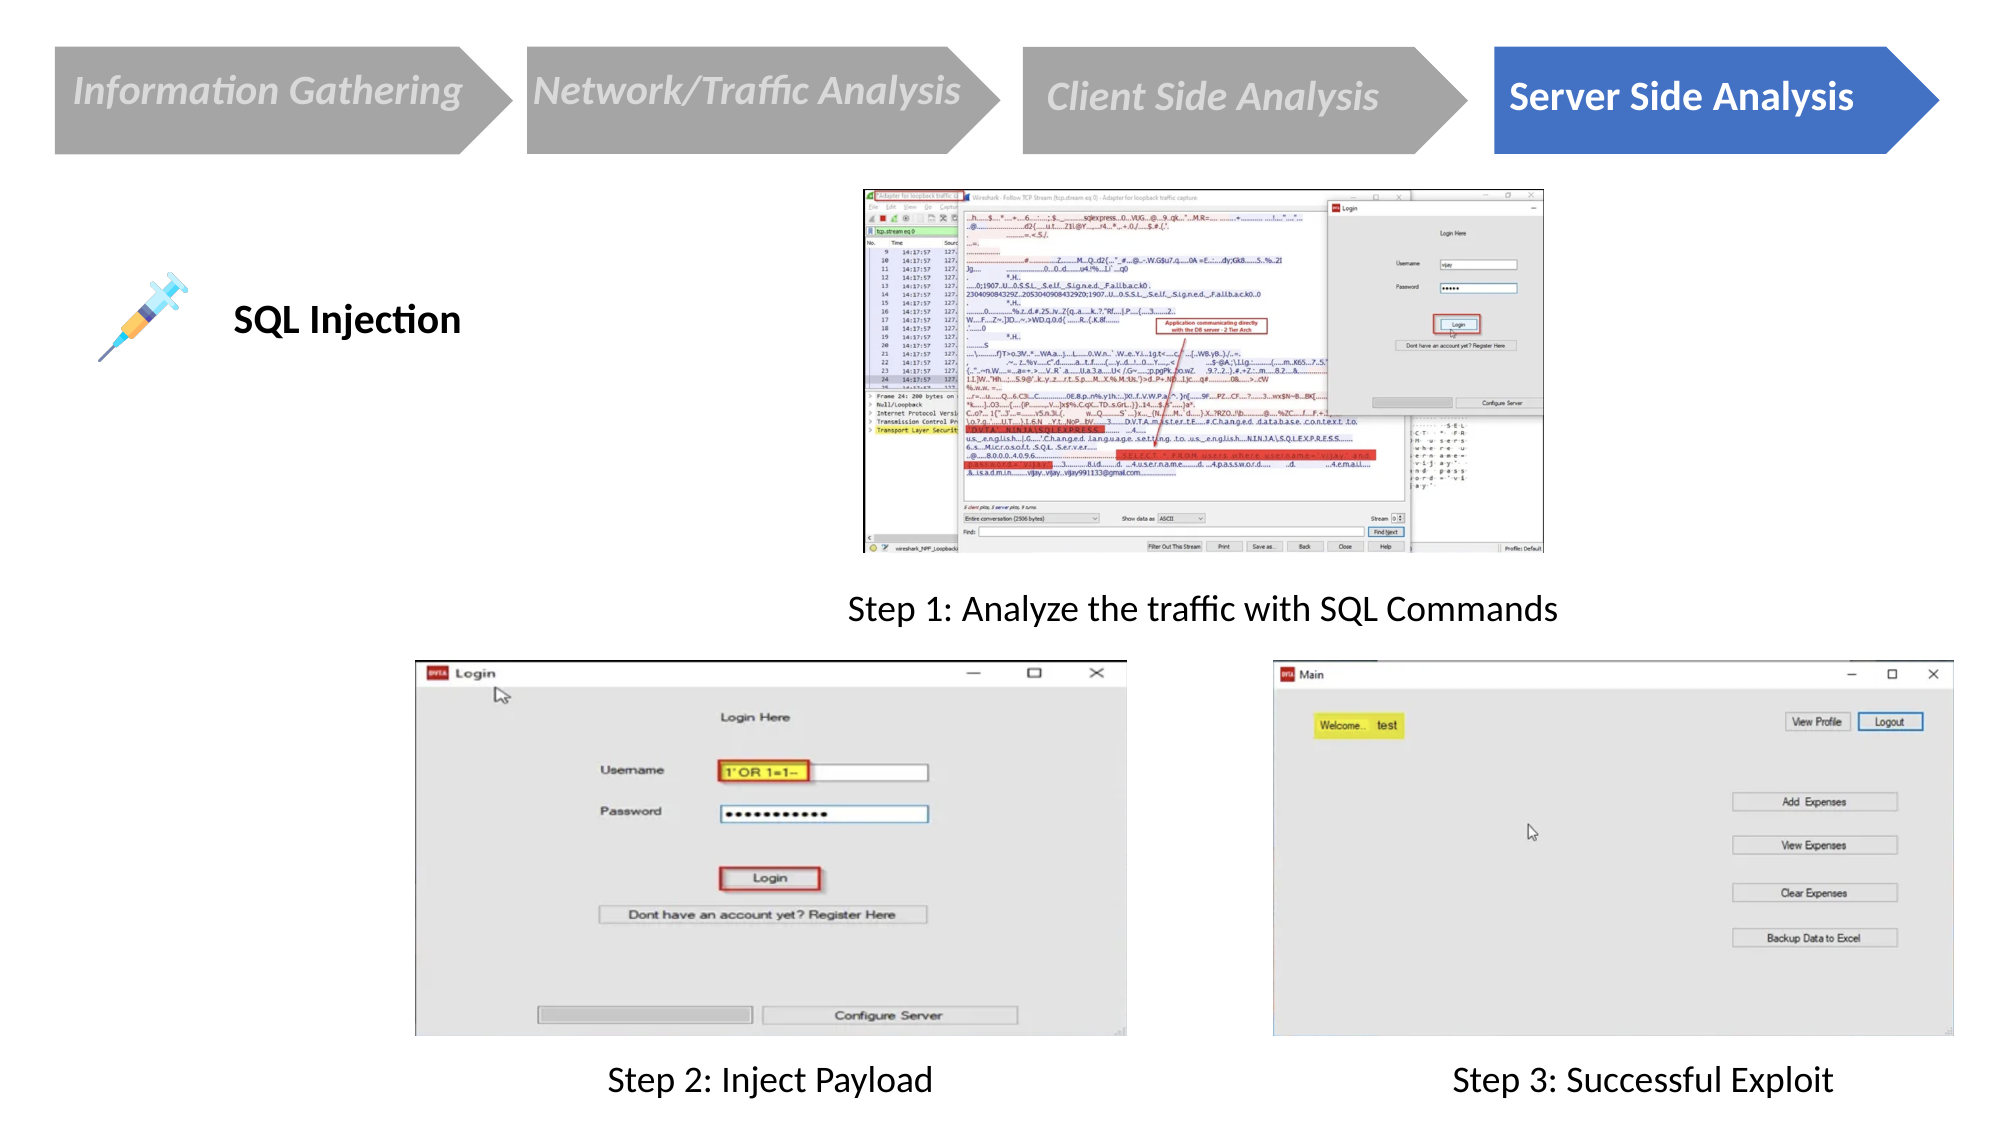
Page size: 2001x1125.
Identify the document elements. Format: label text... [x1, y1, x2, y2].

text_box [1021, 45, 1444, 156]
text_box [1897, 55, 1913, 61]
text_box [526, 121, 982, 155]
picture [98, 272, 188, 362]
text_box Client Side Analysis [1032, 61, 1494, 127]
text_box Step 3: Successful Exploit [1437, 1047, 1850, 1107]
text_box [503, 89, 515, 113]
text_box [53, 45, 495, 156]
text_box Network/Traffic Analysis [518, 55, 1002, 121]
text_box Step 1: Analyze the traffic with SQL Commands [833, 576, 1575, 636]
text_box [1493, 45, 1902, 61]
text_box Server Side Analysis [1494, 61, 1978, 127]
picture [863, 189, 1544, 553]
picture [1273, 660, 1954, 1036]
text_box [1493, 127, 1915, 155]
text_box Step 2: Inject Payload [592, 1047, 950, 1108]
text_box [526, 45, 957, 55]
text_box SQL Injection [219, 284, 477, 350]
text_box Information Gathering [57, 55, 503, 121]
picture [415, 660, 1127, 1036]
